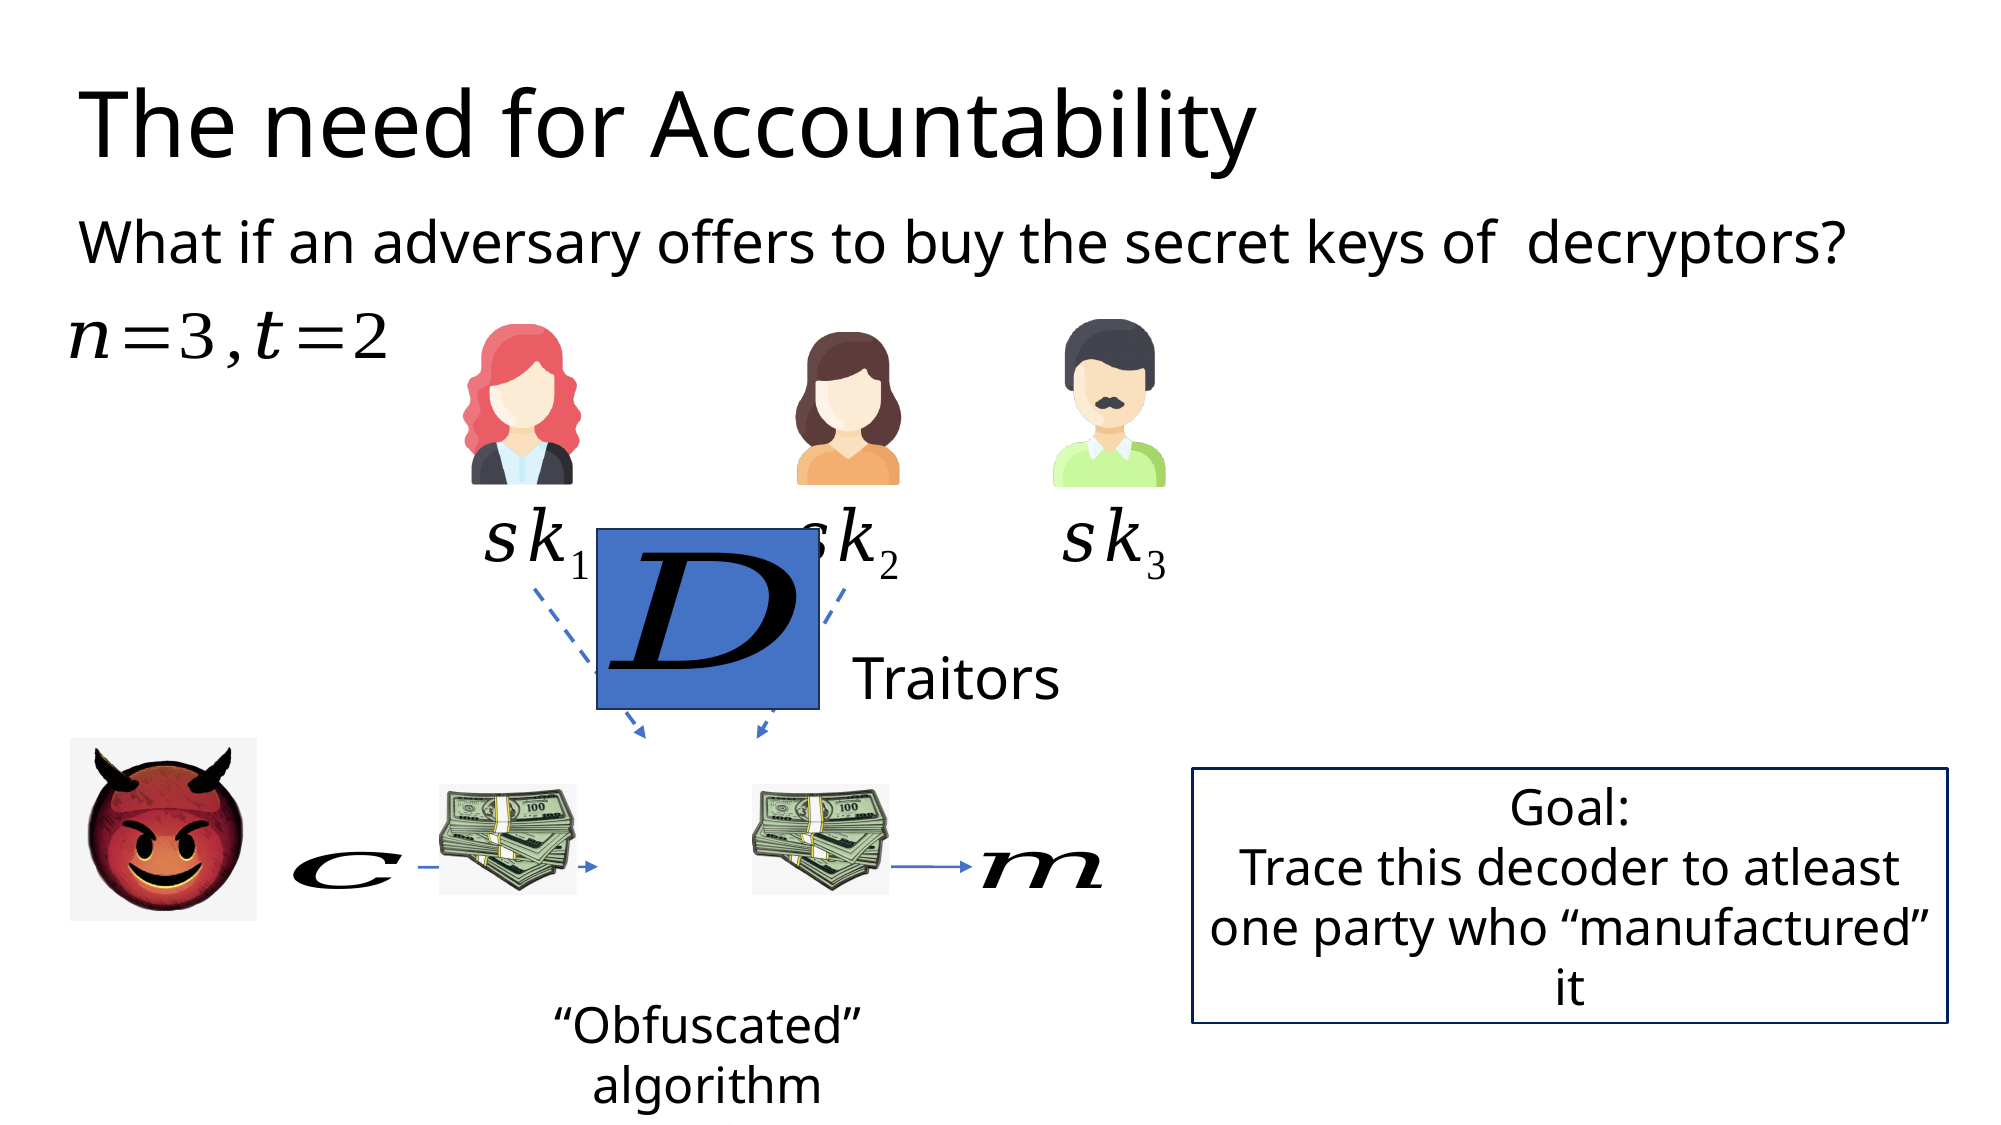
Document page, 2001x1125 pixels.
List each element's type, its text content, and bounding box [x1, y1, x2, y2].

picture [455, 310, 593, 500]
text_box “Obfuscated” algorithm Stateless [417, 985, 998, 1125]
text_box Goal: Trace this decoder to atleast one party who “manufactured” it [1192, 768, 1948, 1024]
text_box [756, 588, 845, 739]
picture [752, 784, 891, 896]
title The need for Accountability [63, 19, 1789, 237]
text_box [534, 588, 646, 739]
picture [776, 319, 914, 500]
picture [439, 784, 578, 896]
picture [1043, 306, 1181, 500]
picture [70, 738, 257, 921]
